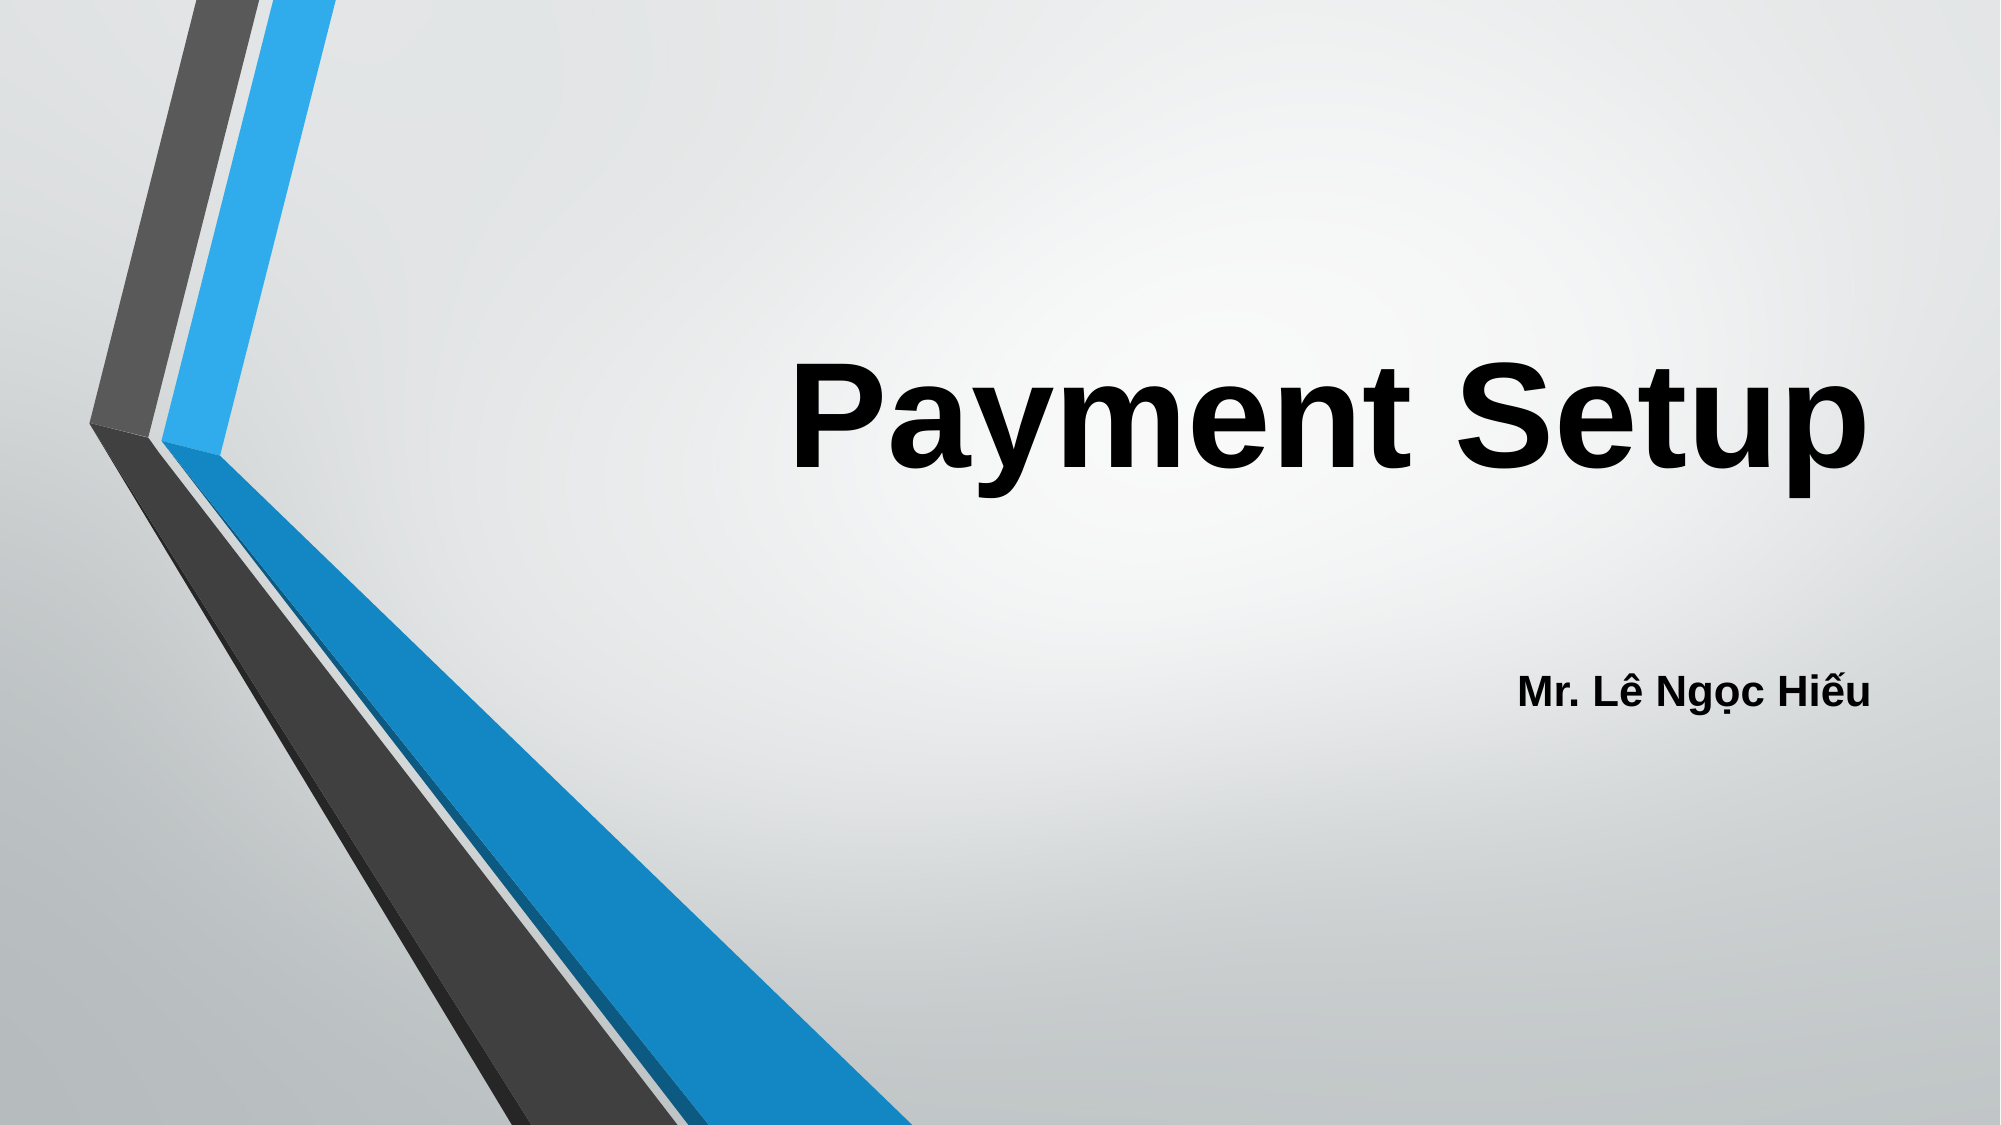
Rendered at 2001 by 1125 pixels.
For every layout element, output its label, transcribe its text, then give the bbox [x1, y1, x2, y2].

subtitle Mr. Lê Ngọc Hiếu [740, 655, 1887, 884]
title Payment Setup [480, 226, 1887, 656]
